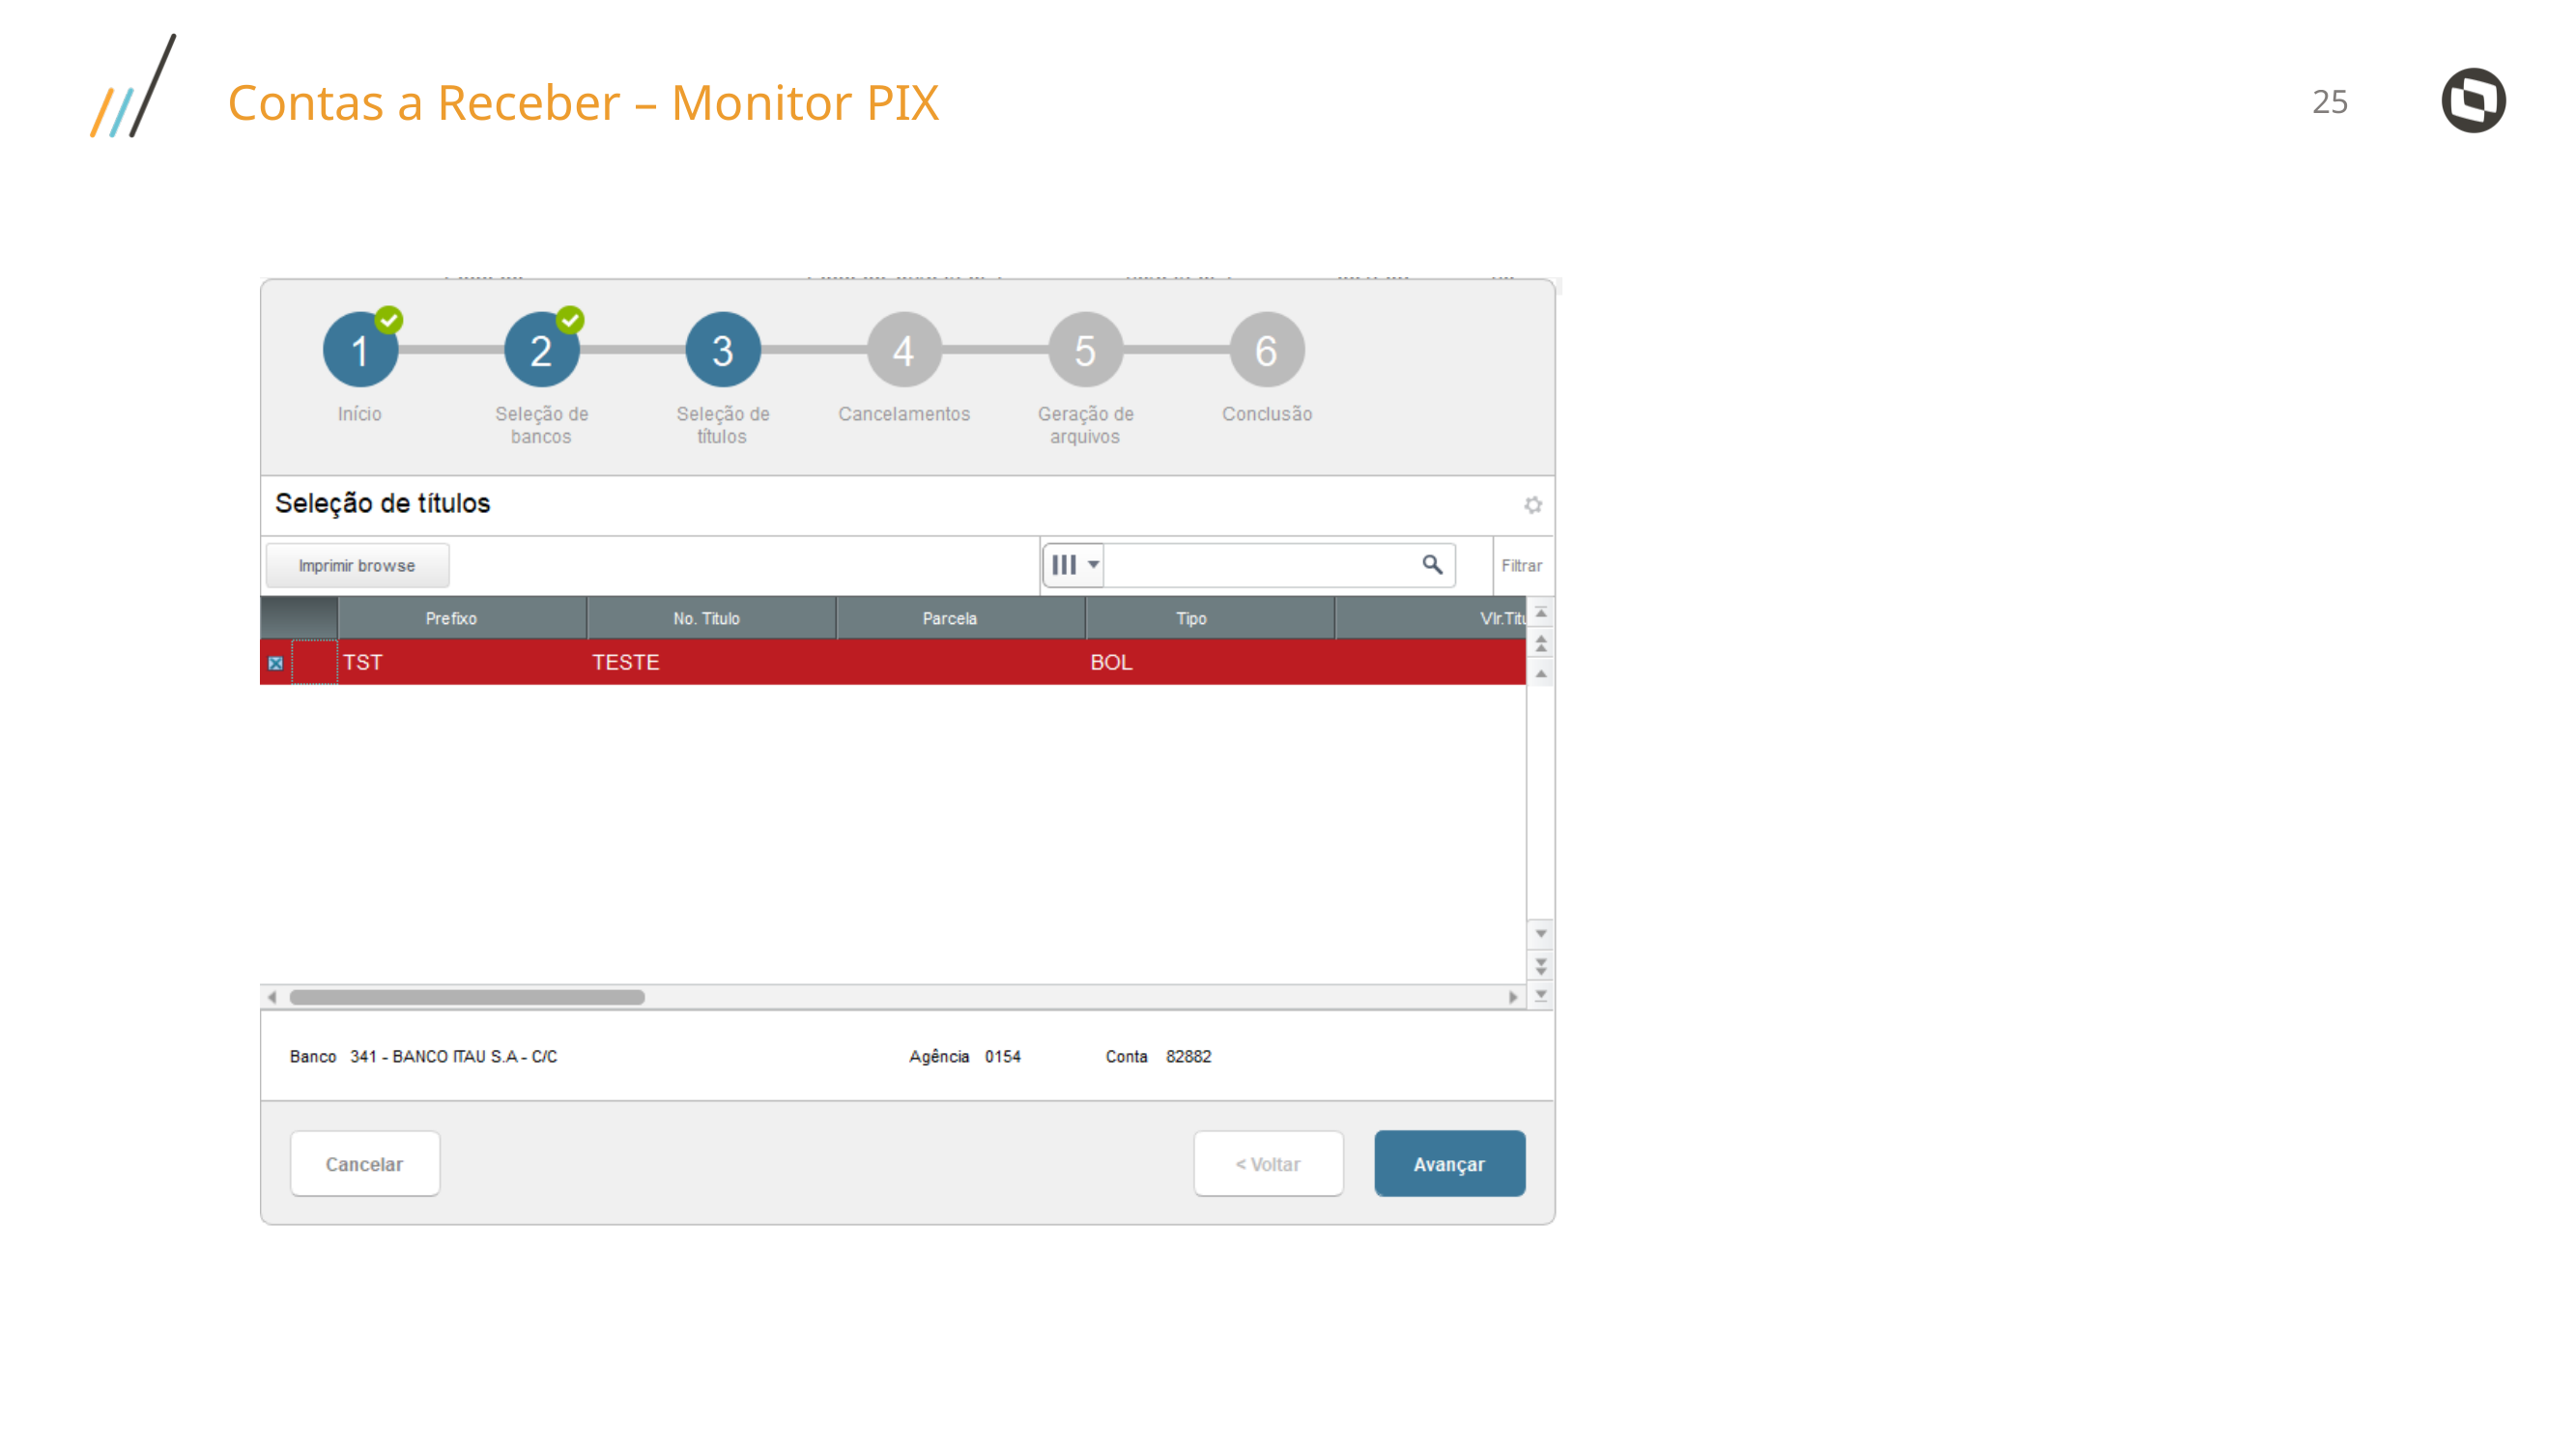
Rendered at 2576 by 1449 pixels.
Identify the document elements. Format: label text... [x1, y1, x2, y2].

text_box [113, 256, 2462, 1357]
picture [2435, 61, 2513, 140]
picture [88, 32, 179, 139]
picture [260, 277, 1562, 1229]
list Contas a Receber – Monitor PIX [214, 64, 2296, 138]
